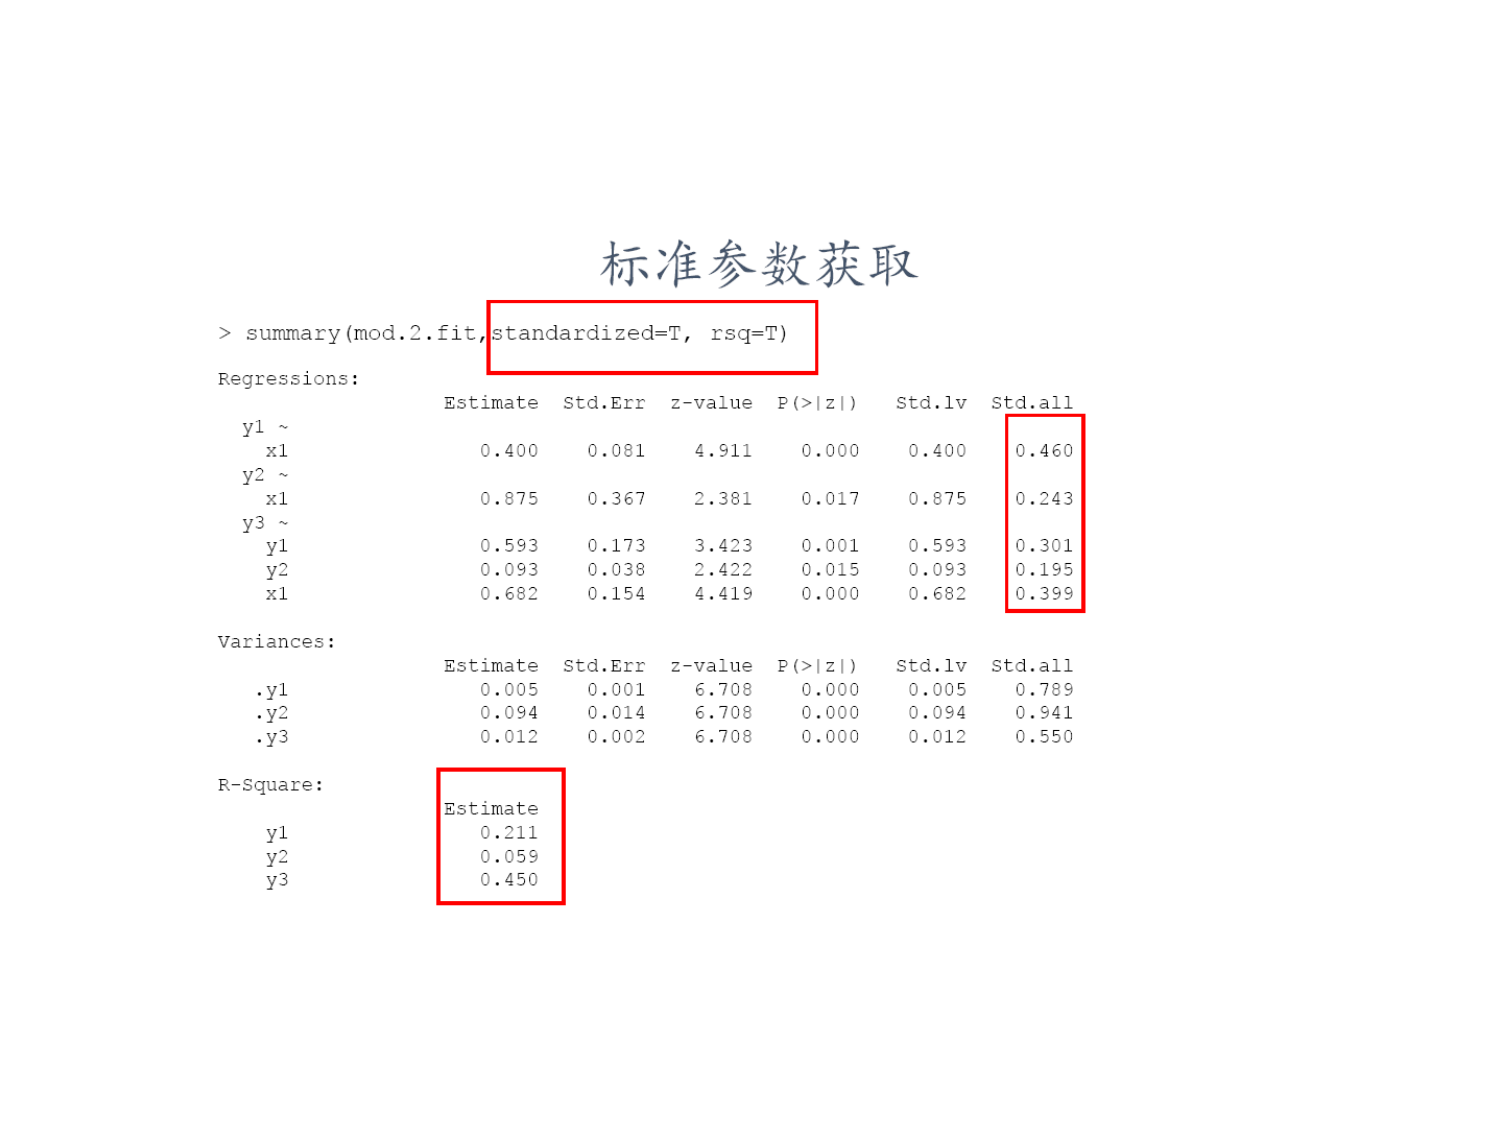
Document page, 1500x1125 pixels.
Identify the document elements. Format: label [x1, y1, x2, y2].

picture [68, 180, 1431, 945]
